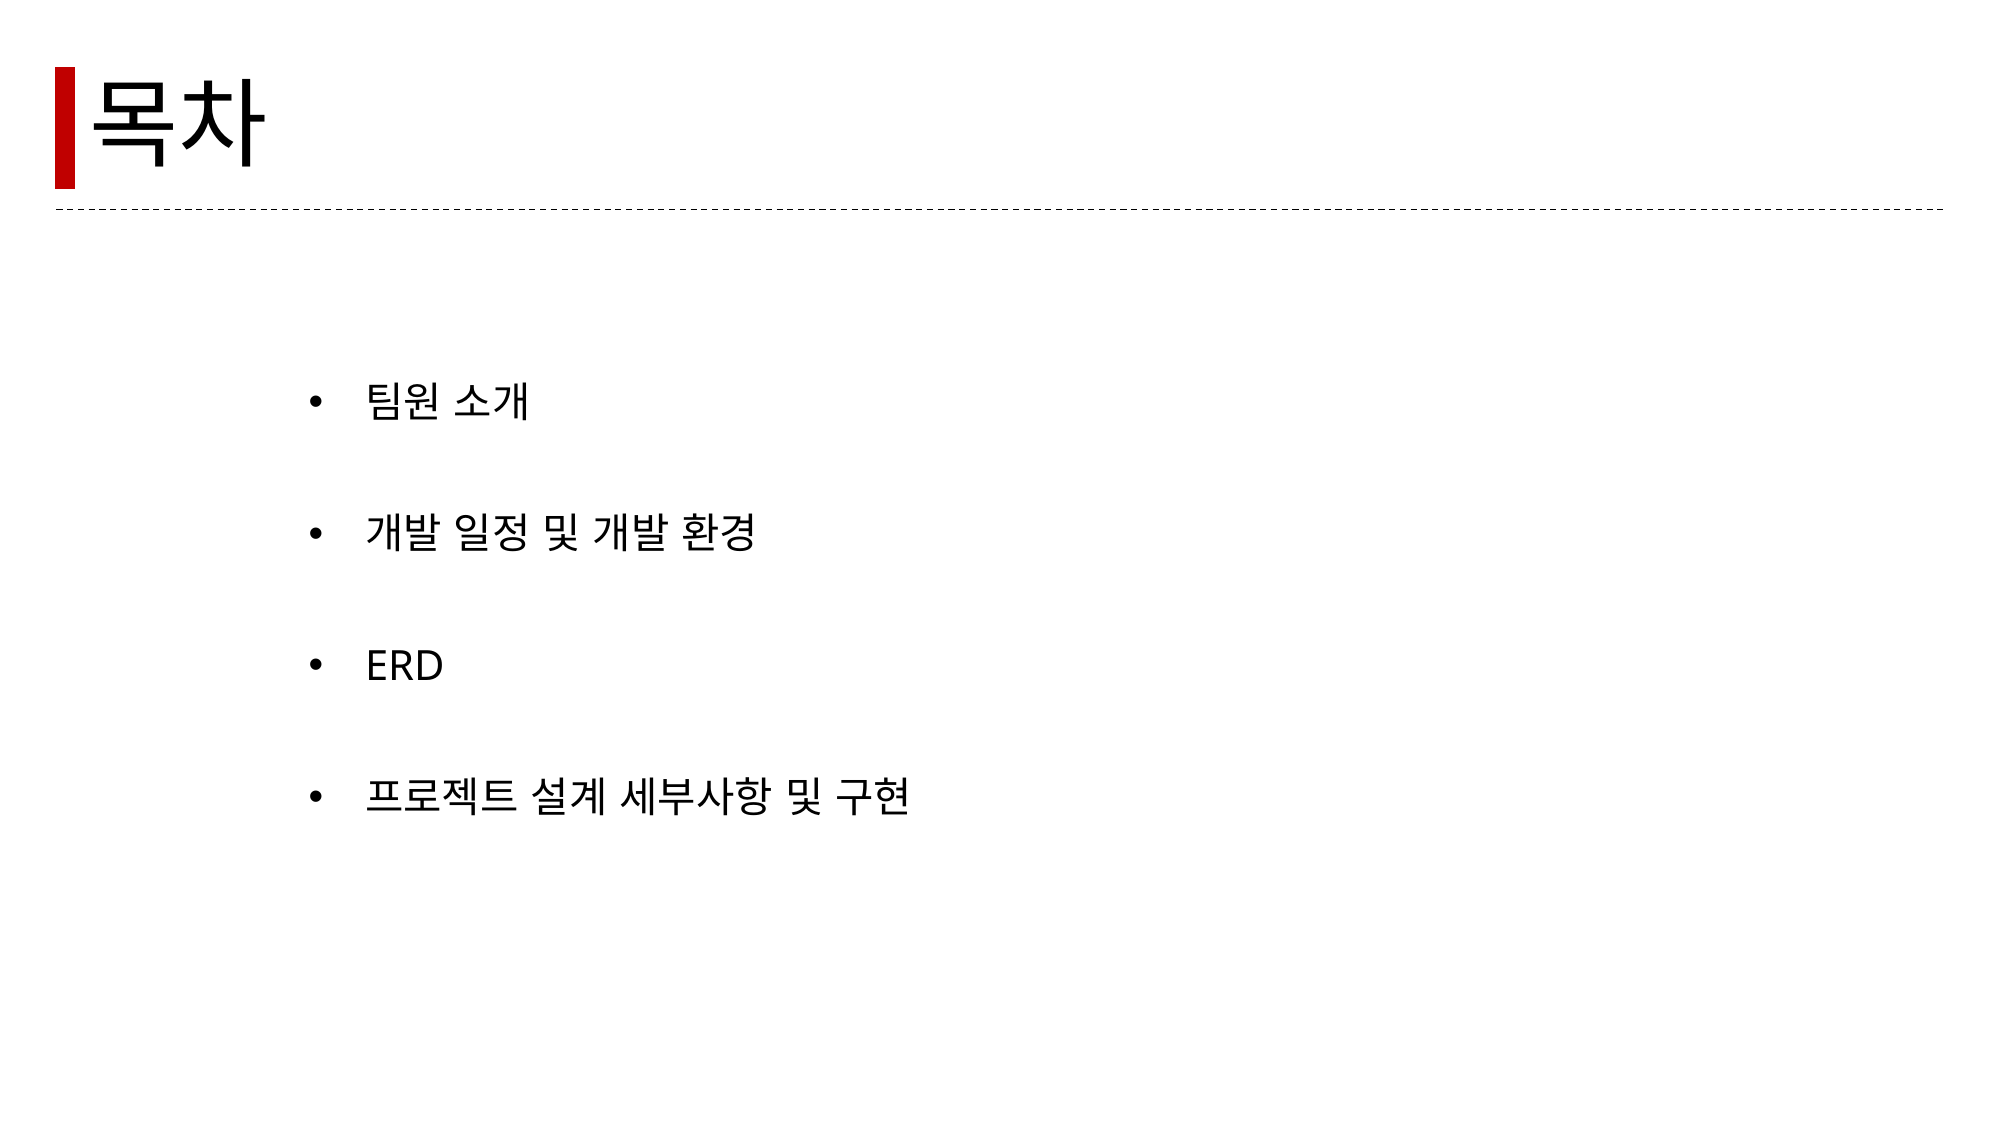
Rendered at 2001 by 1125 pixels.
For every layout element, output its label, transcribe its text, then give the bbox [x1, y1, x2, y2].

title 목차 [75, 68, 1575, 189]
subtitle 팀원 소개 개발 일정 및 개발 환경 ERD 프로젝트 설계 세부사항 및 구현 [293, 373, 972, 885]
text_box [55, 67, 75, 189]
